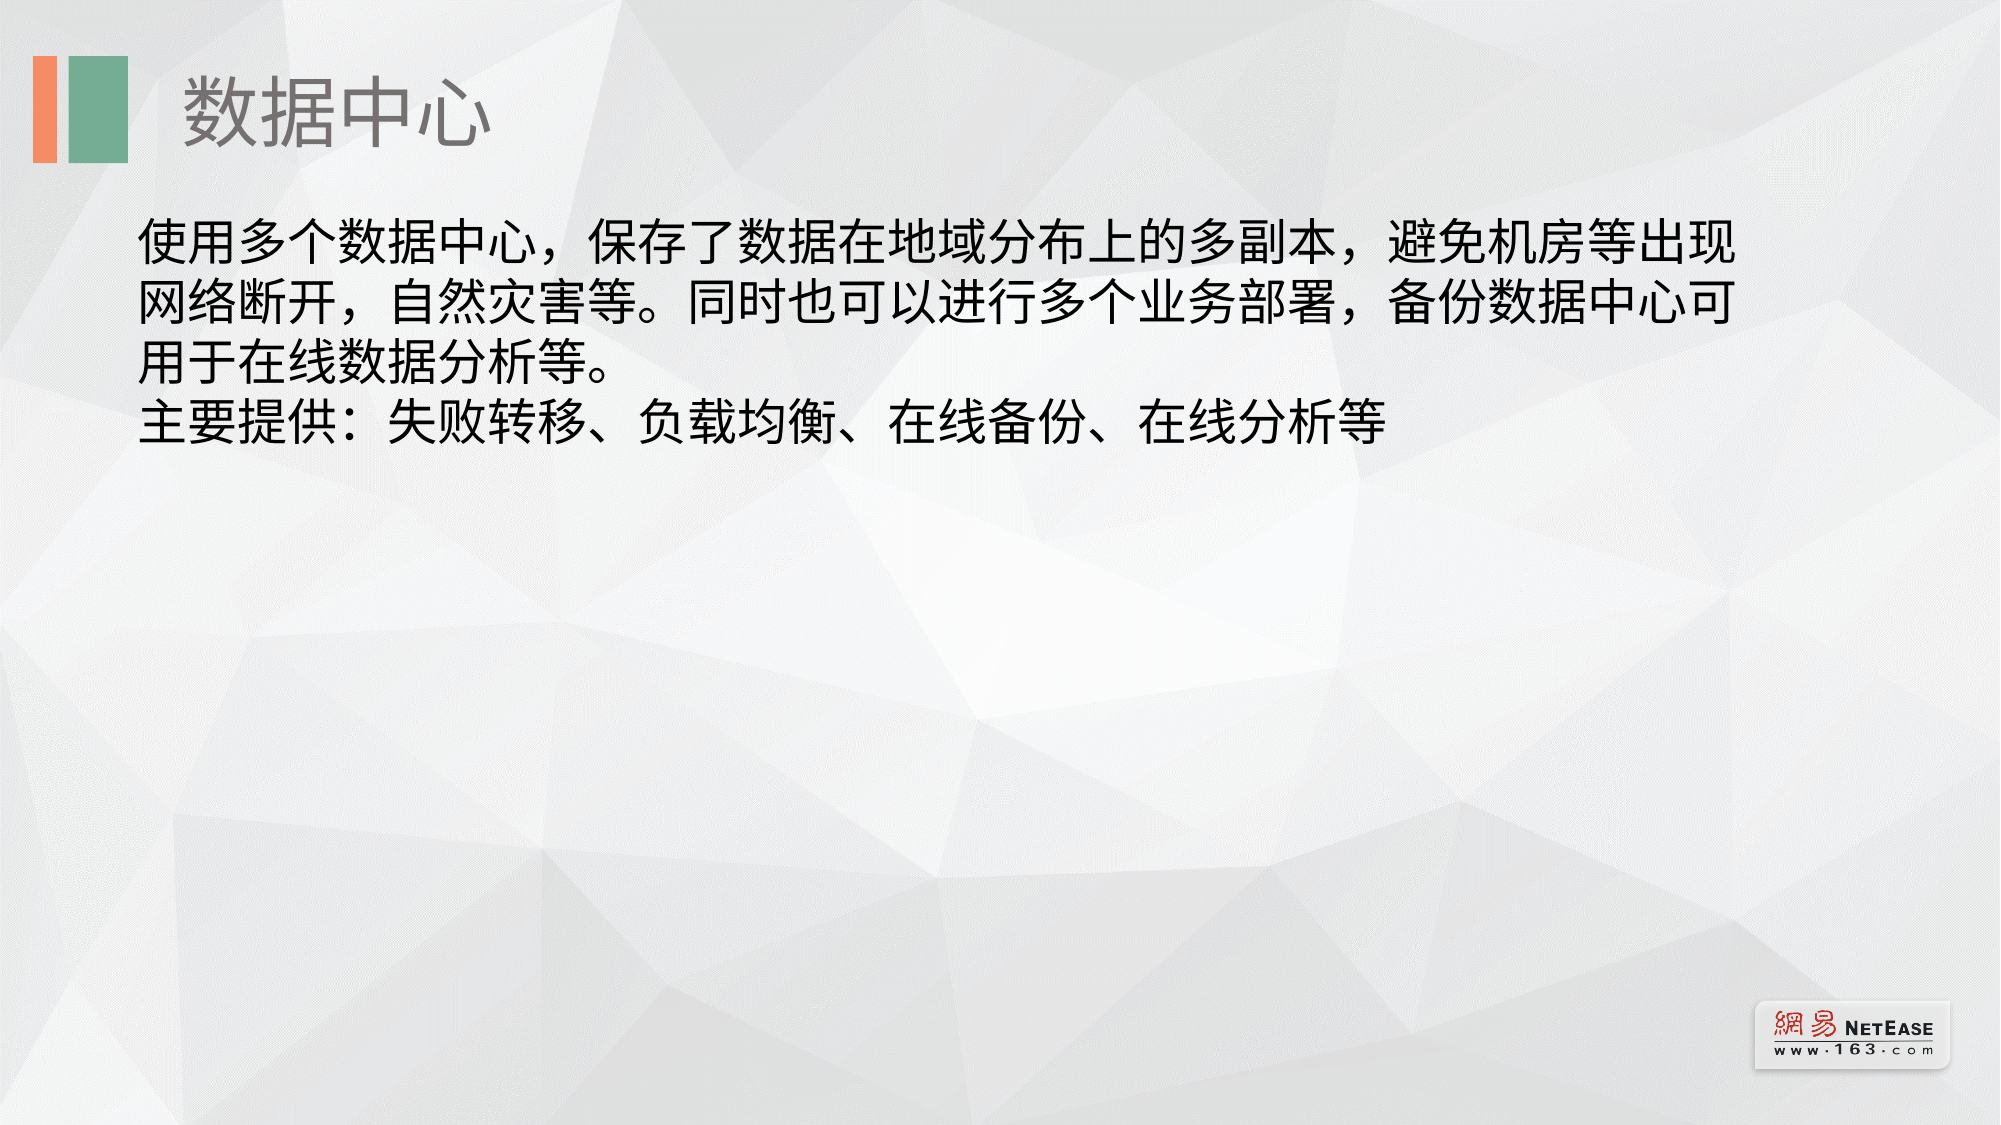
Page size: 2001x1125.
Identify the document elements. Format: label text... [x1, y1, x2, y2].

picture [0, 0, 2000, 1125]
text_box 数据中心 [167, 56, 791, 165]
text_box 使用多个数据中心，保存了数据在地域分布上的多副本，避免机房等出现网络断开，自然灾害等。同时也可以进行多个业务部署，备份数据中心可用于在线数据分析等。 主要提供：失败转移、负载均衡、在线备份、在线分析等 [122, 202, 1778, 458]
